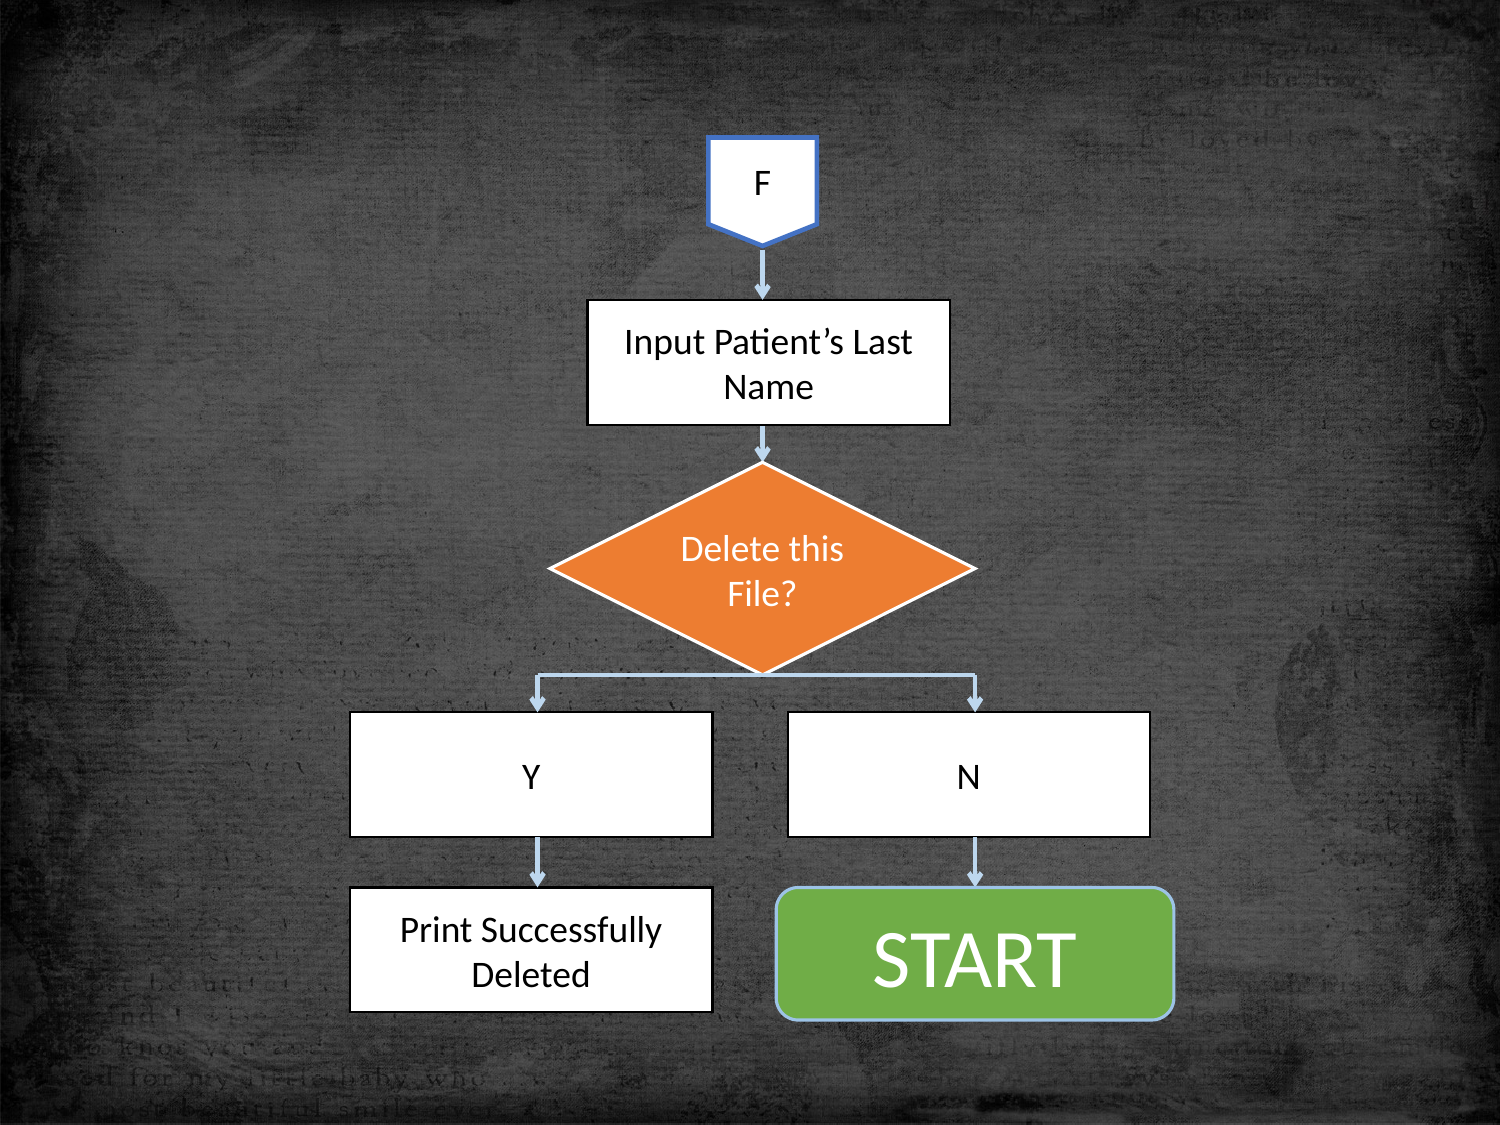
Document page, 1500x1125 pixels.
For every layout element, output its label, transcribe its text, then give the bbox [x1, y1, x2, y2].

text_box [349, 137, 1151, 1013]
picture [0, 0, 1500, 1125]
text_box START [780, 885, 1176, 1022]
